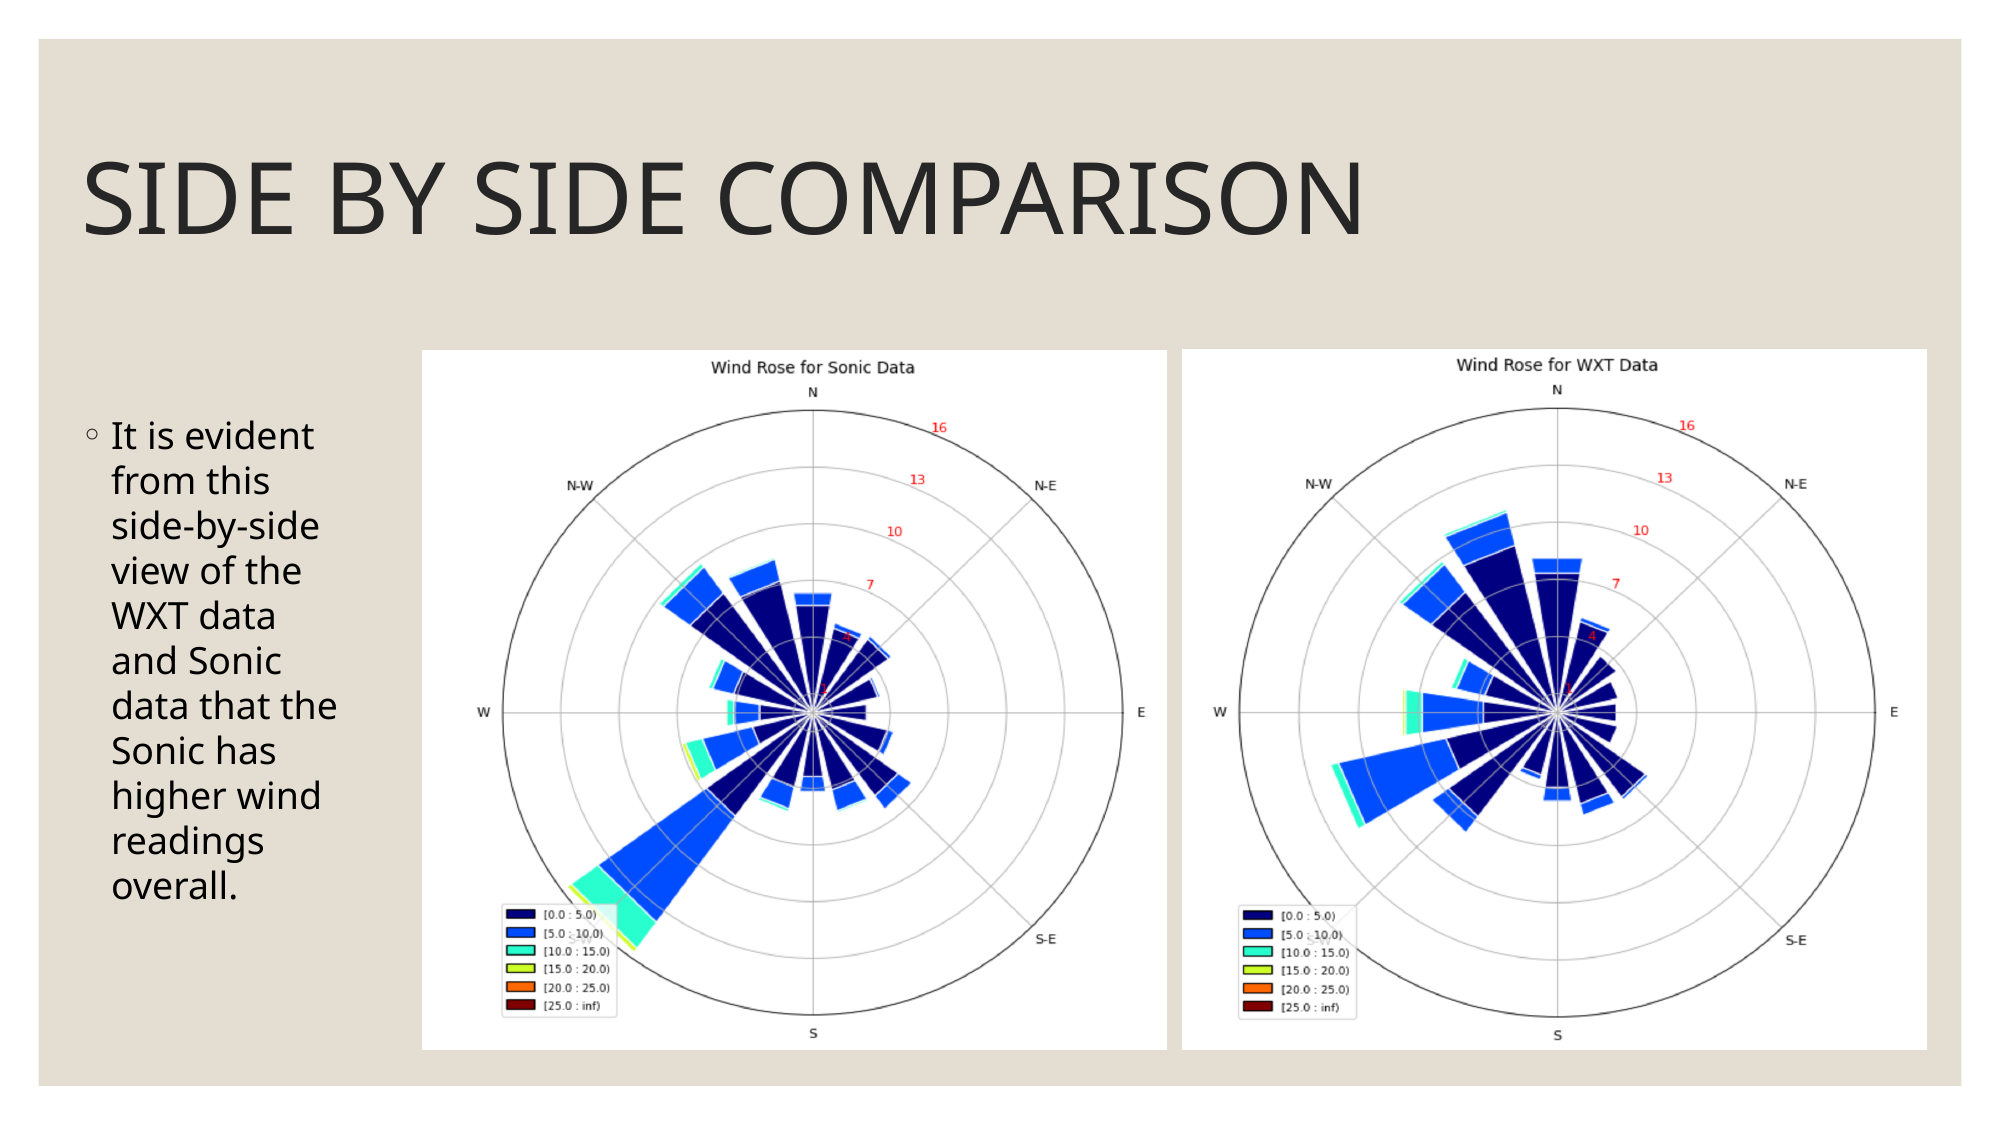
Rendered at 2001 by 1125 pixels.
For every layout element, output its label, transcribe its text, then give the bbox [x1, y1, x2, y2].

list It is evident from this side-by-side view of the WXT data and Sonic data that the Sonic has higher wind readings overall. [65, 404, 355, 1050]
picture [1182, 349, 1927, 1050]
title SIDE BY SIDE COMPARISON [65, 89, 1716, 315]
picture [422, 350, 1167, 1050]
